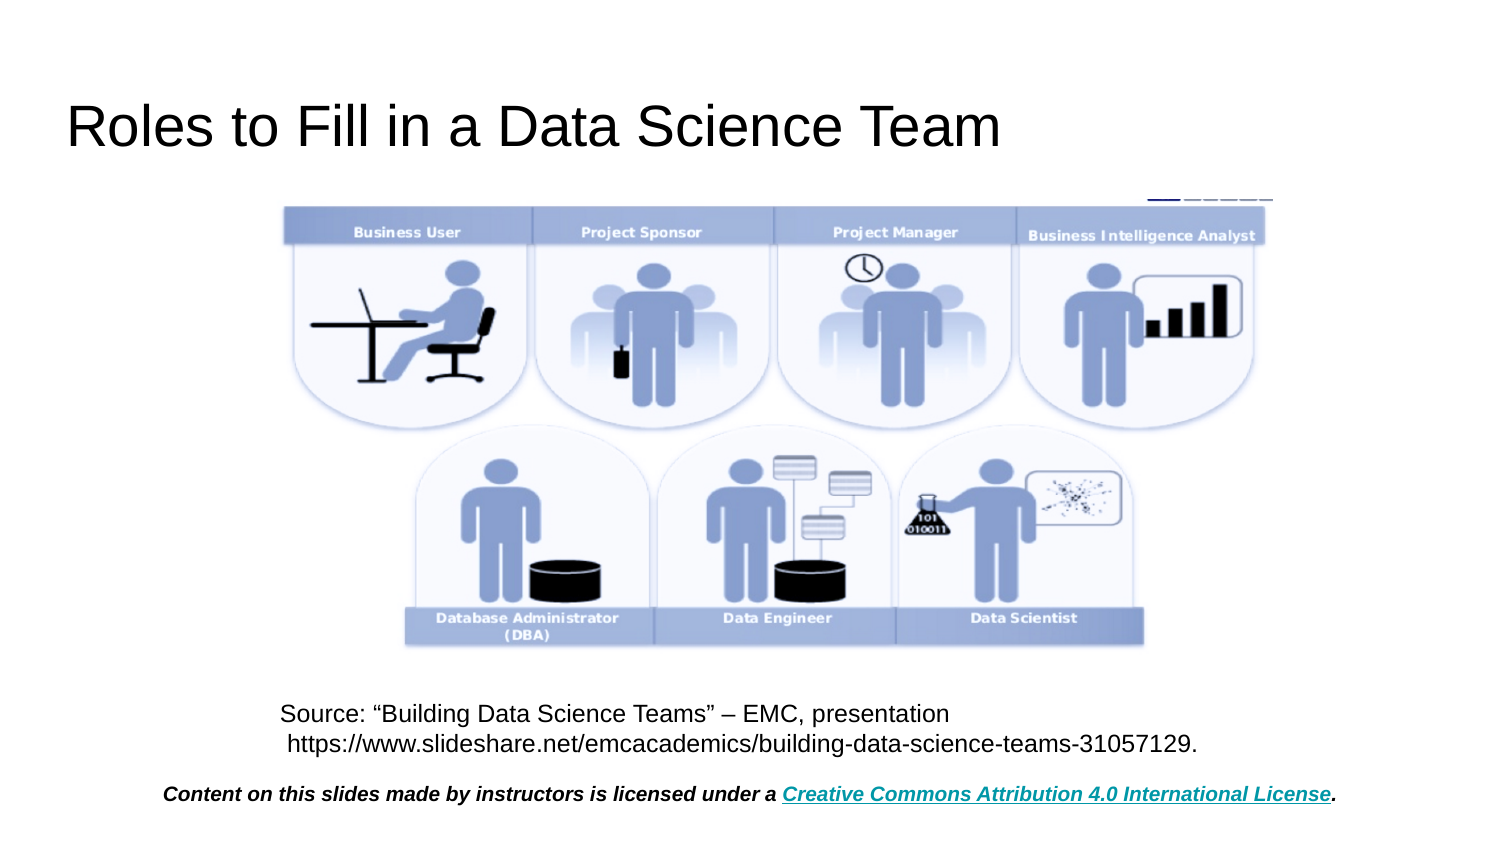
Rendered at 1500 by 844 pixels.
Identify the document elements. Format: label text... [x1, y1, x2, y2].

picture [264, 199, 1273, 666]
title Roles to Fill in a Data Science Team [51, 72, 1449, 167]
text_box Source: “Building Data Science Teams” – EMC, presentation https://www.slideshare.net/emcacademics/building-data-science-teams-31057129. [265, 690, 1223, 767]
